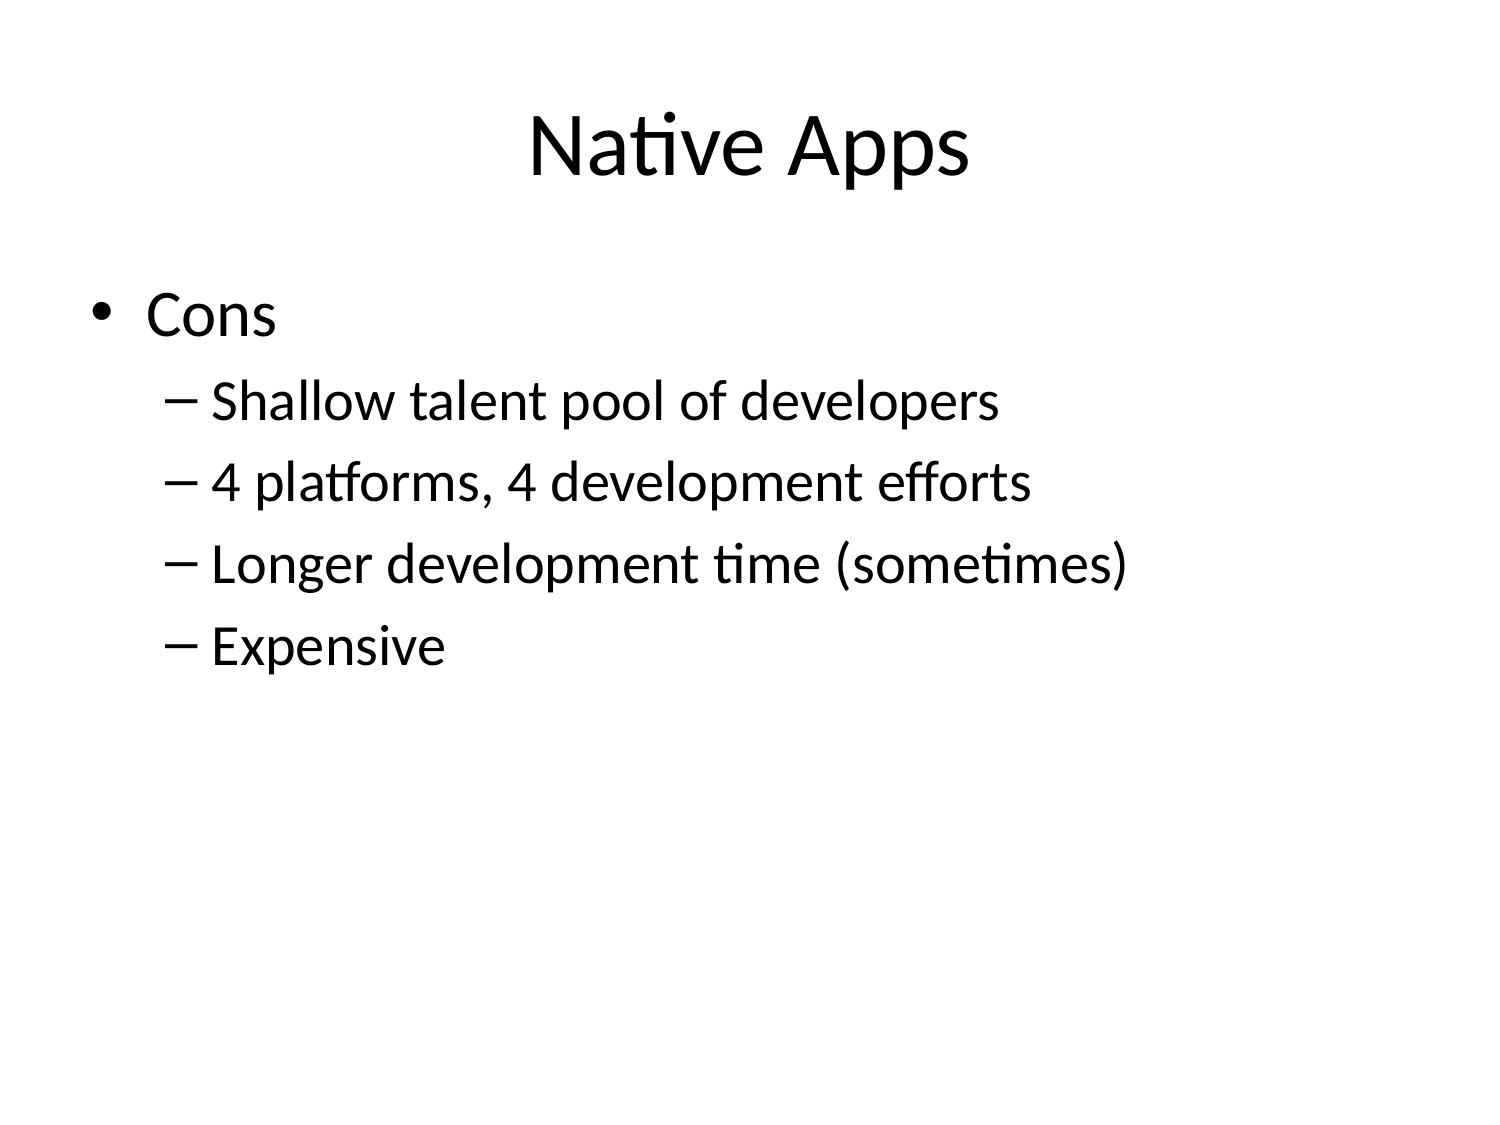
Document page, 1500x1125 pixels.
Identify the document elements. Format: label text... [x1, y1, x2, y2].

list Cons Shallow talent pool of developers 4 platforms, 4 development efforts Longer development time (sometimes) Expensive [75, 262, 1425, 1005]
title Native Apps [75, 45, 1425, 233]
